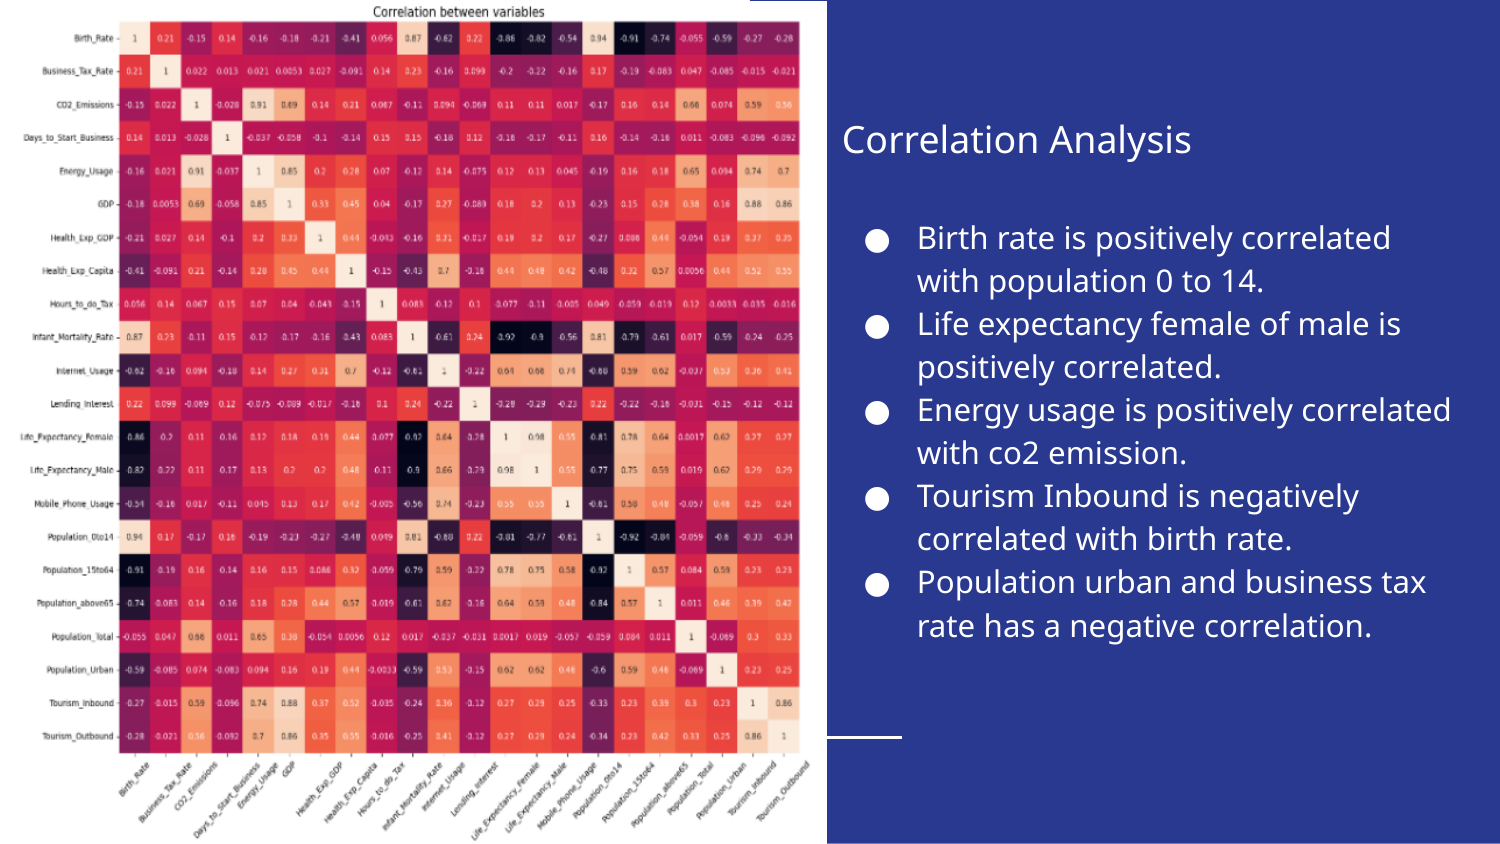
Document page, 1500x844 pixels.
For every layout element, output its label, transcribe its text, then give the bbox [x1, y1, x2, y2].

picture [0, 0, 828, 844]
list Correlation Analysis Birth rate is positively correlated with population 0 to 14. Life expectancy female of male is positively correlated. Energy usage is positively correlated with co2 emission. Tourism Inbound is negatively correlated with birth rate. Population urban and business tax rate has a negative correlation. [831, 36, 1469, 759]
